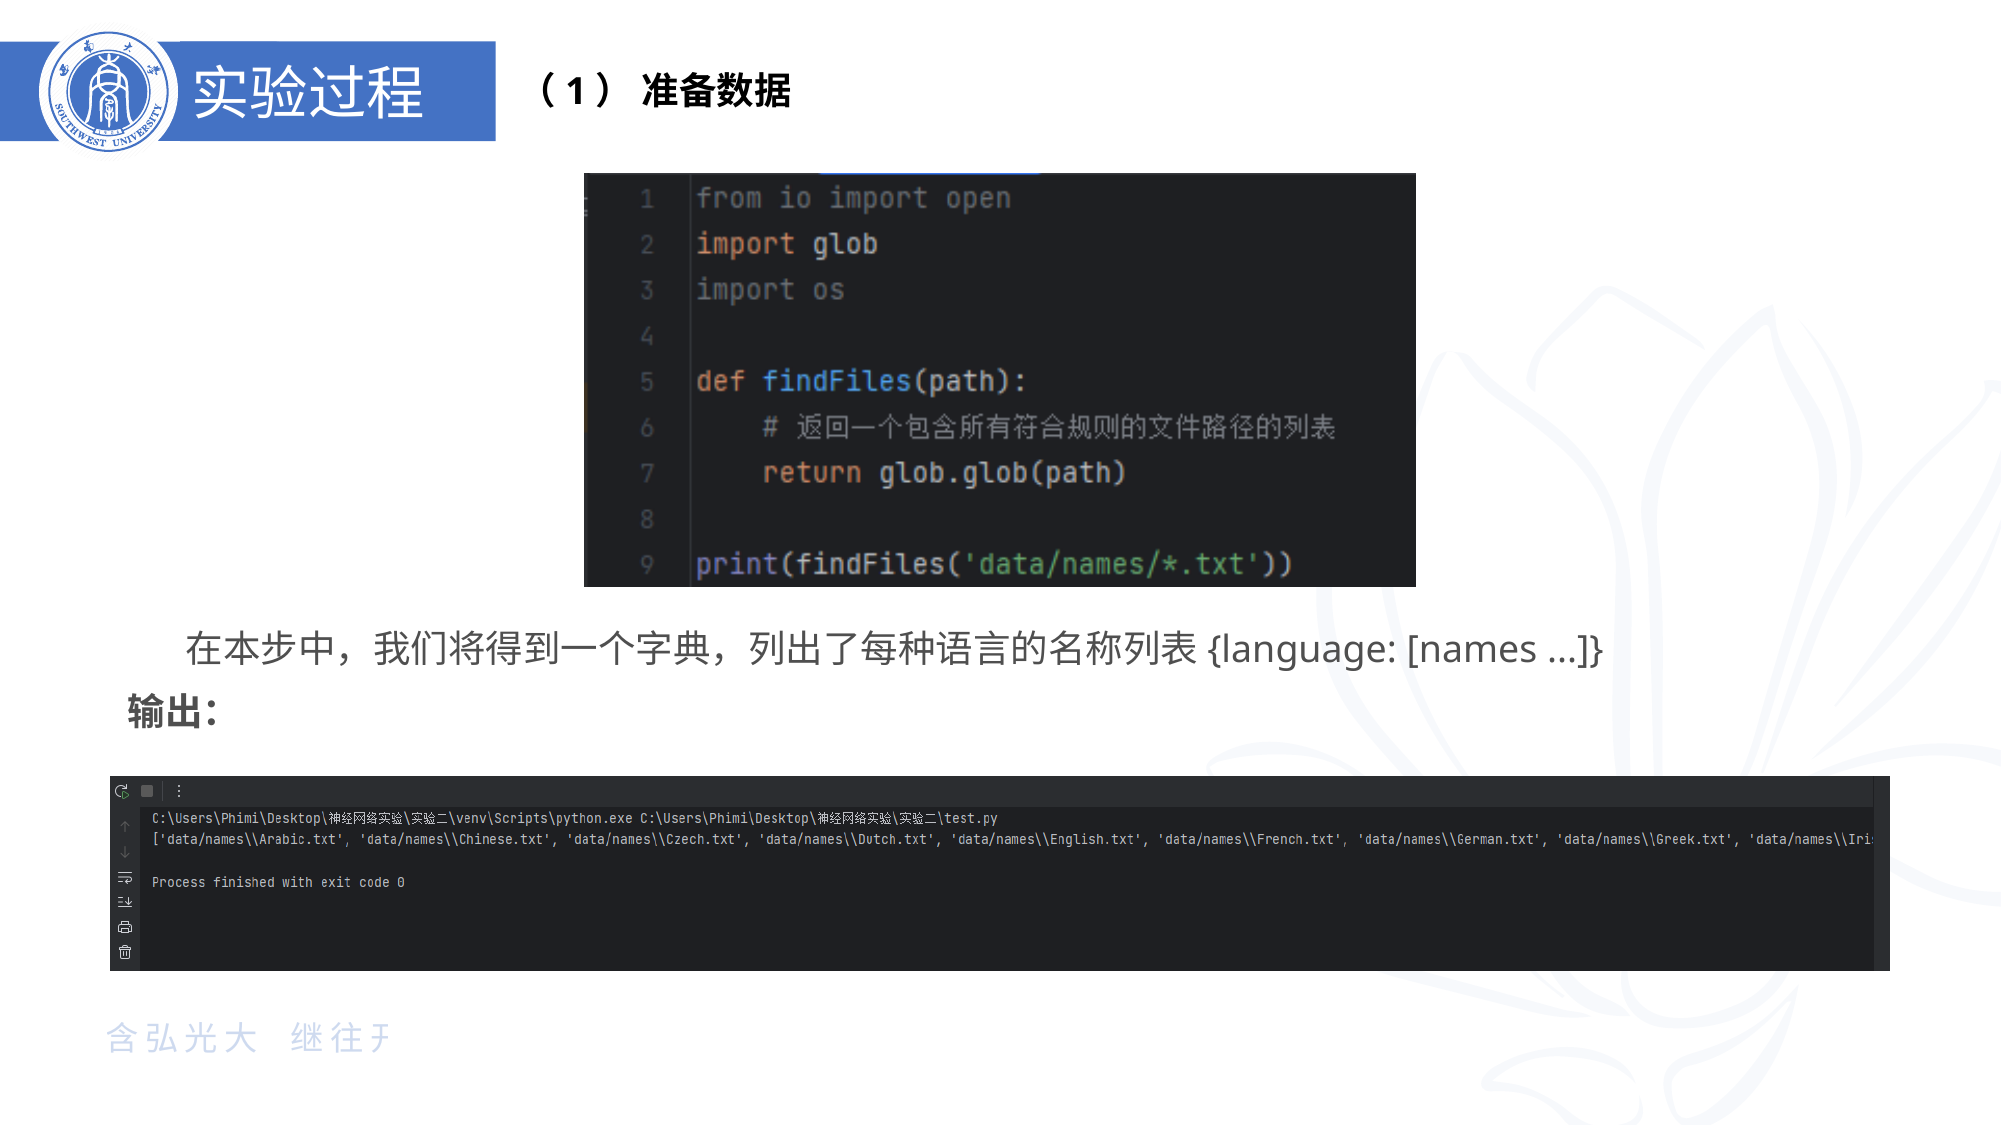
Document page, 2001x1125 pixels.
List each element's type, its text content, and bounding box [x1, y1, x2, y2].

text_box 输出： [112, 680, 1685, 740]
picture [584, 173, 1416, 587]
picture [110, 776, 1890, 971]
text_box （1） 准备数据 [504, 59, 1093, 120]
text_box 在本步中，我们将得到一个字典，列出了每种语言的名称列表{language: [names ...]} [170, 617, 1744, 678]
list 实验过程 [180, 41, 496, 142]
